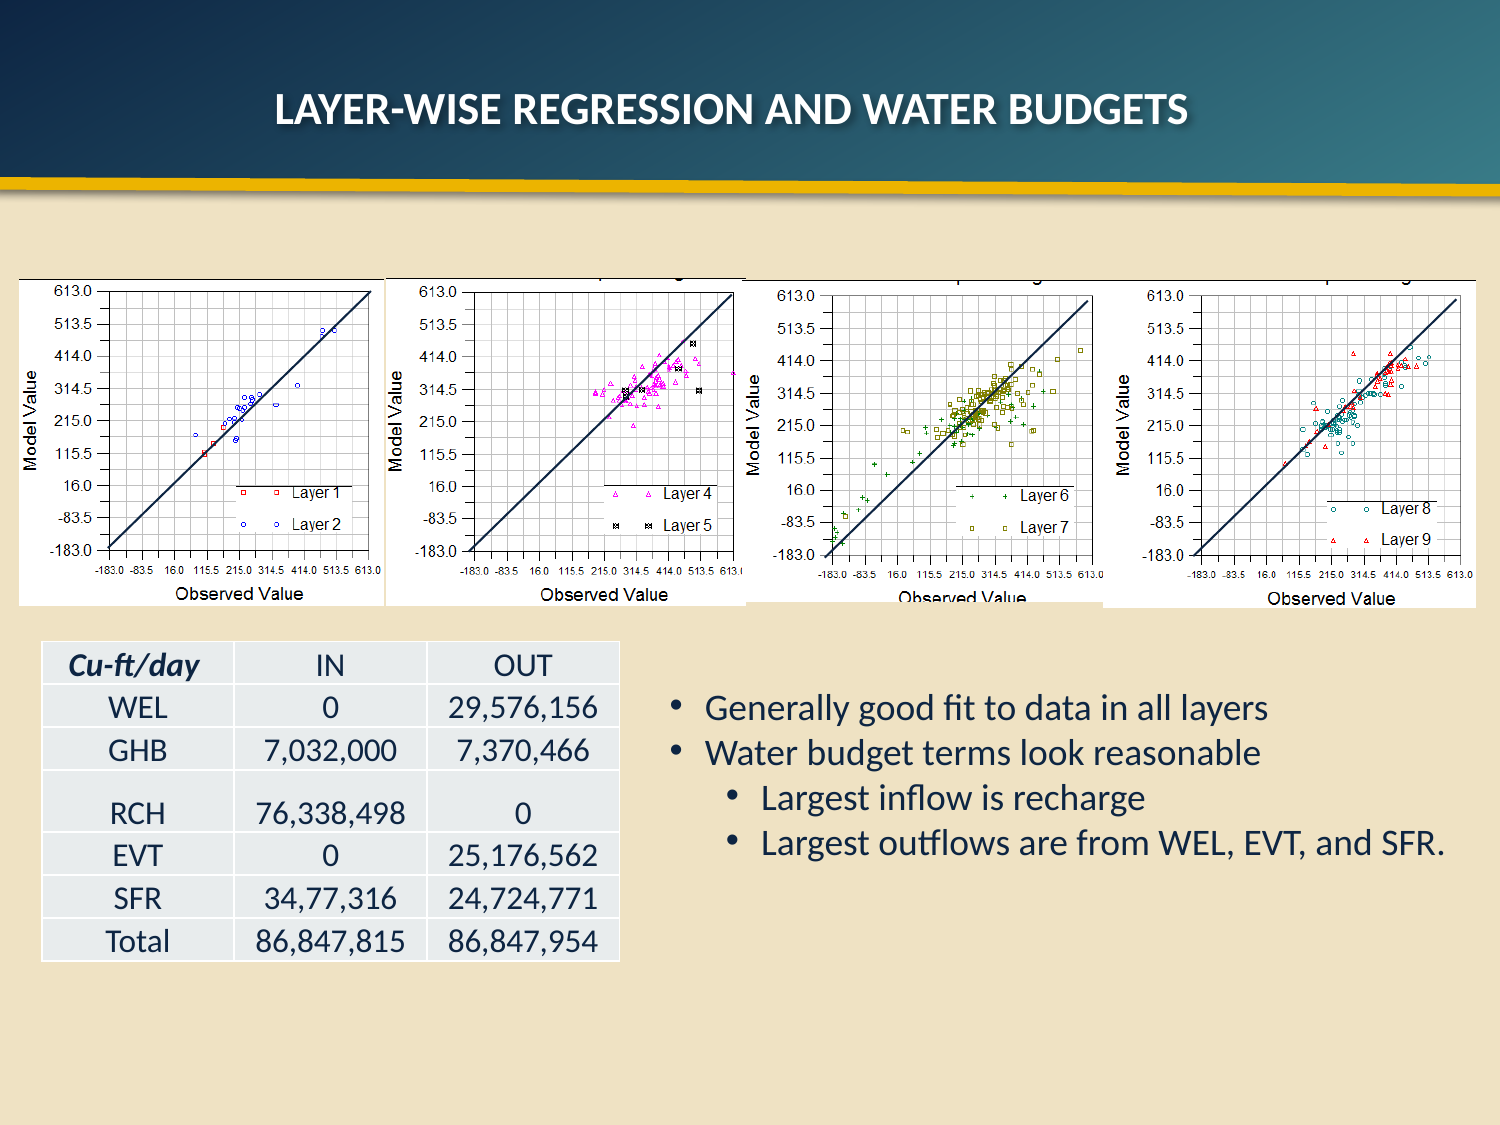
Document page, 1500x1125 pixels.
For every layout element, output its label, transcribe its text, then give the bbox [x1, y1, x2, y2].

table_cell 34,77,316 [235, 876, 426, 917]
table_cell GHB [43, 728, 233, 769]
table_cell SFR [43, 876, 233, 917]
table_cell RCH [43, 771, 233, 831]
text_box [386, 278, 743, 606]
table_header Cu-ft/day [43, 642, 233, 683]
table_cell 25,176,562 [428, 833, 619, 874]
table_cell EVT [43, 833, 233, 874]
text_box Generally good fit to data in all layers Water budget terms look reasonable Largest inflow is recharge Largest outflows are from WEL, EVT, and SFR. [654, 675, 1476, 870]
table_cell 0 [428, 771, 619, 831]
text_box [18, 279, 383, 606]
table_cell WEL [43, 685, 233, 726]
table_header OUT [428, 642, 619, 683]
table_cell 29,576,156 [428, 685, 619, 726]
title Layer-wise Regression and Water Budgets [84, 71, 1379, 142]
table_cell 7,370,466 [428, 728, 619, 769]
table_cell 7,032,000 [235, 728, 426, 769]
table_header IN [235, 642, 426, 683]
table_cell 86,847,815 [235, 919, 426, 960]
table_cell 0 [235, 685, 426, 726]
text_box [1102, 279, 1476, 608]
table_cell Total [43, 919, 233, 960]
table_cell 86,847,954 [428, 919, 619, 960]
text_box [742, 279, 1101, 602]
table_cell 0 [235, 833, 426, 874]
table_cell 24,724,771 [428, 876, 619, 917]
table_cell 76,338,498 [235, 771, 426, 831]
